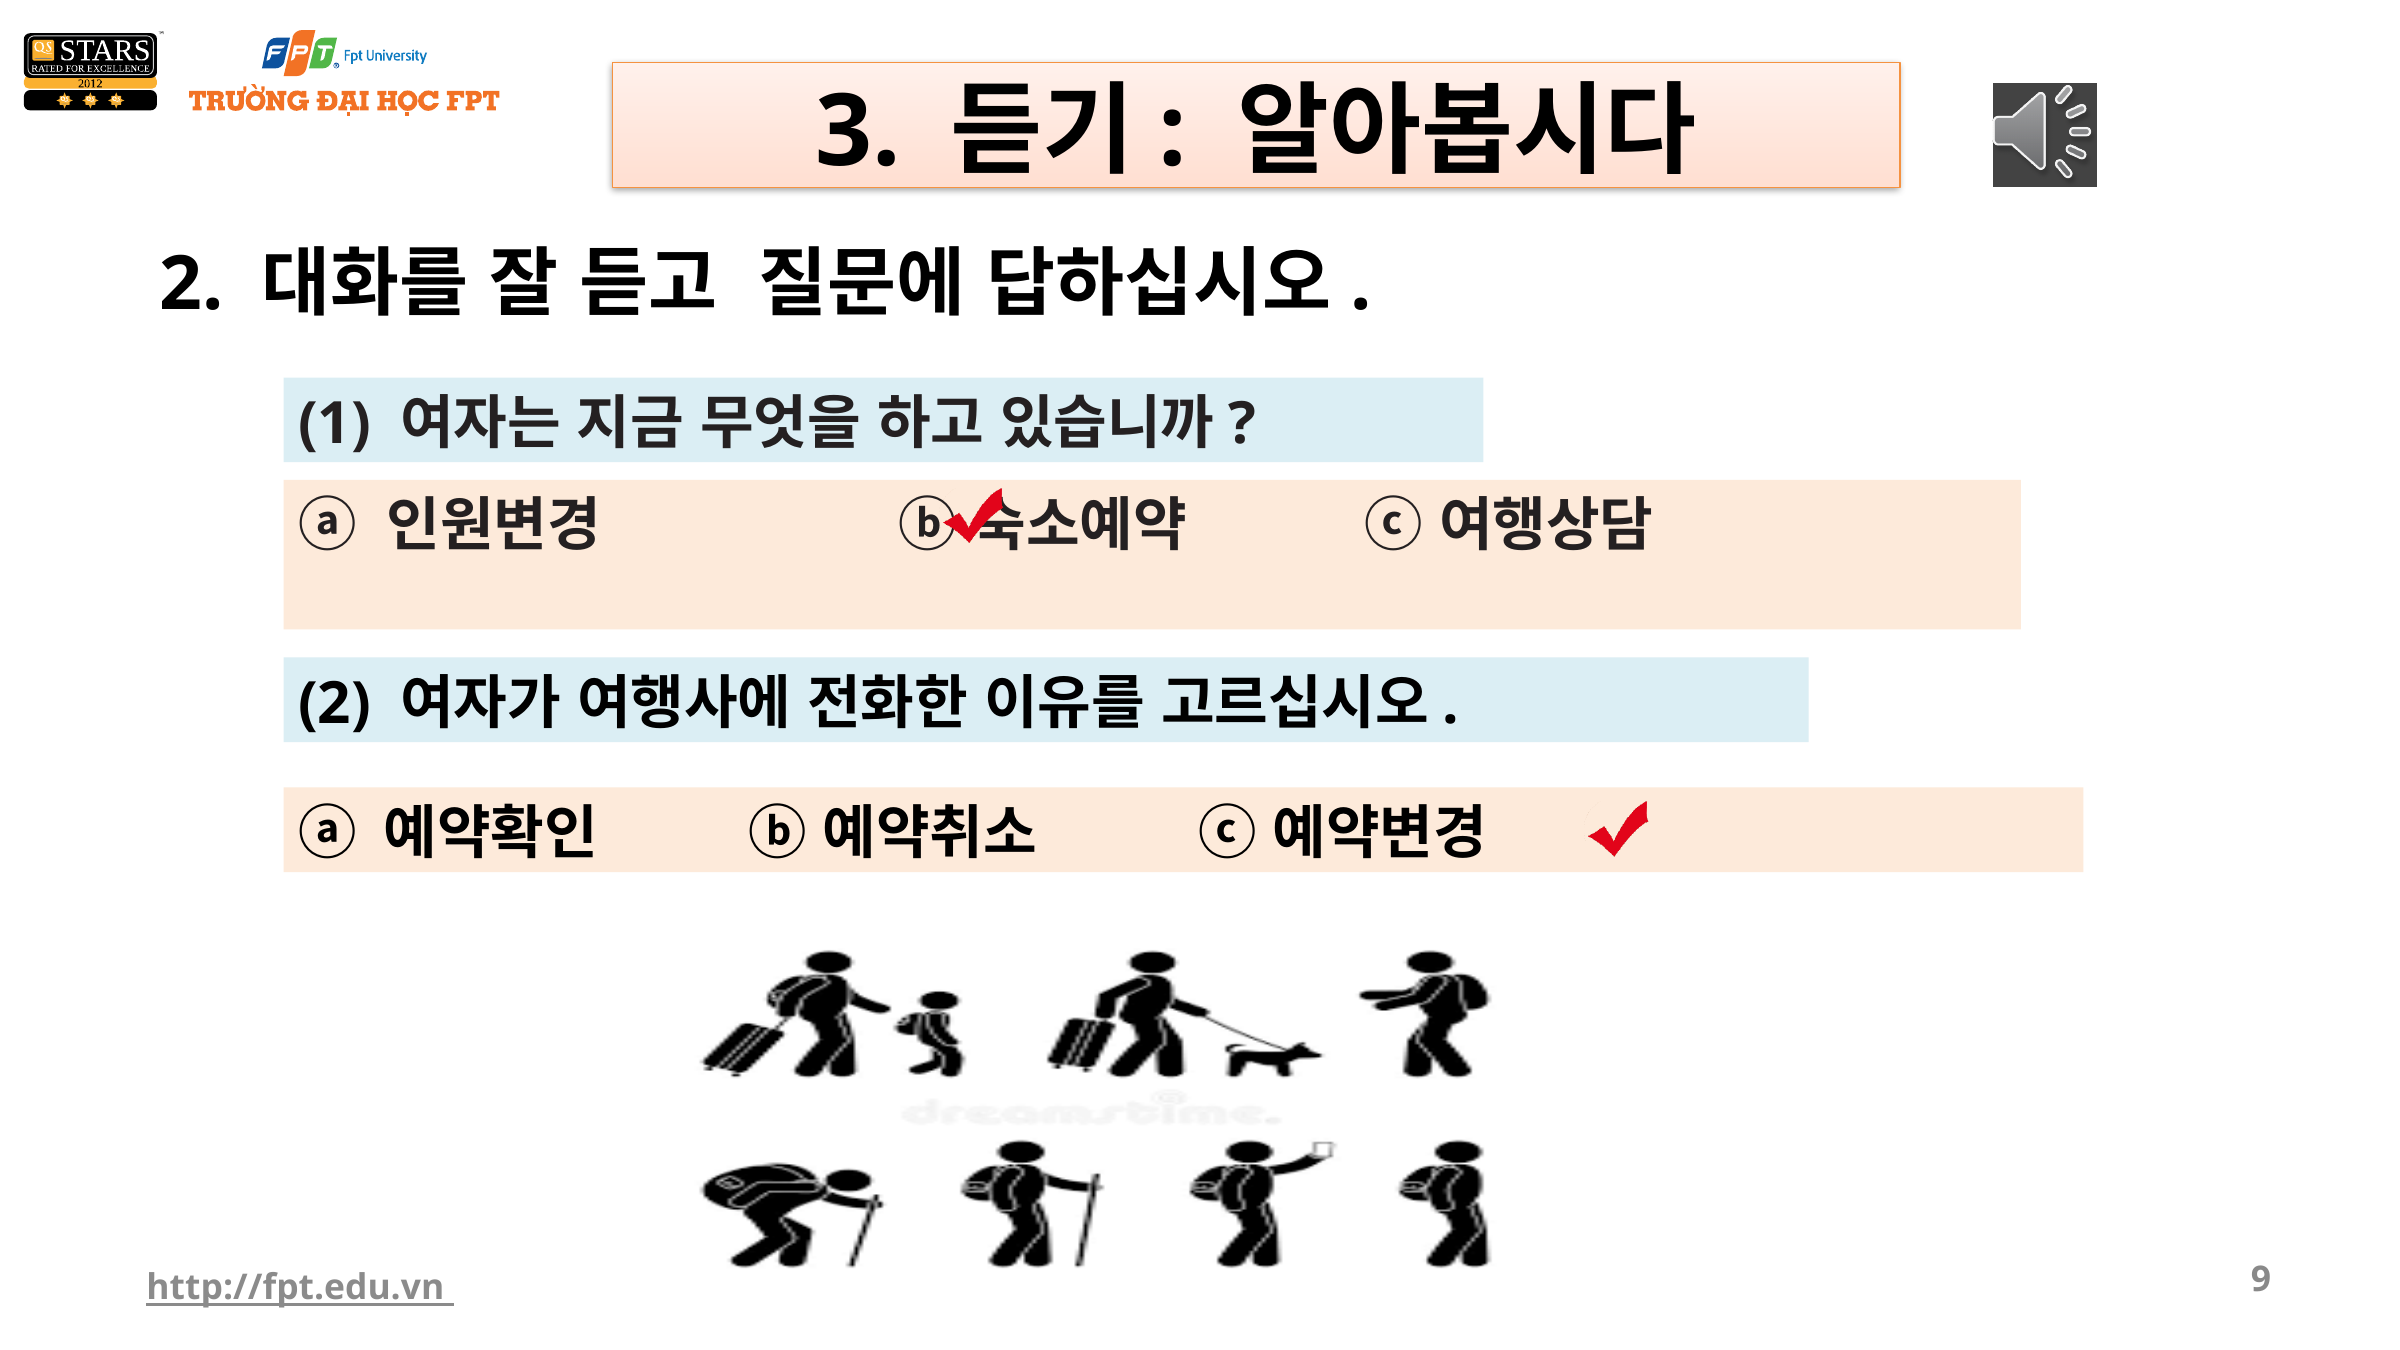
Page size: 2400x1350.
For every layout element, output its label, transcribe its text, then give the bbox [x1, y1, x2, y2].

slide_number 9 [2175, 1250, 2293, 1312]
picture [1582, 795, 1656, 865]
text_box 2. 대화를 잘 듣고 질문에 답하십시오. [125, 227, 2125, 302]
text_box (2) 여자가 여행사에 전화한 이유를 고르십시오. [283, 657, 1809, 743]
footer http://fpt.edu.vn [125, 1250, 885, 1322]
text_box ⓐ 인원변경 ⓑ 숙소예약 ⓒ 여행상담 [283, 479, 2021, 630]
picture [937, 481, 1011, 551]
picture [1991, 81, 2098, 188]
text_box 3. 듣기: 알아봅시다 [612, 62, 1901, 188]
picture [611, 916, 1583, 1303]
text_box ⓐ 예약확인 ⓑ 예약취소 ⓒ 예약변경 [283, 787, 2084, 873]
text_box (1) 여자는 지금 무엇을 하고 있습니까? [283, 377, 1484, 463]
